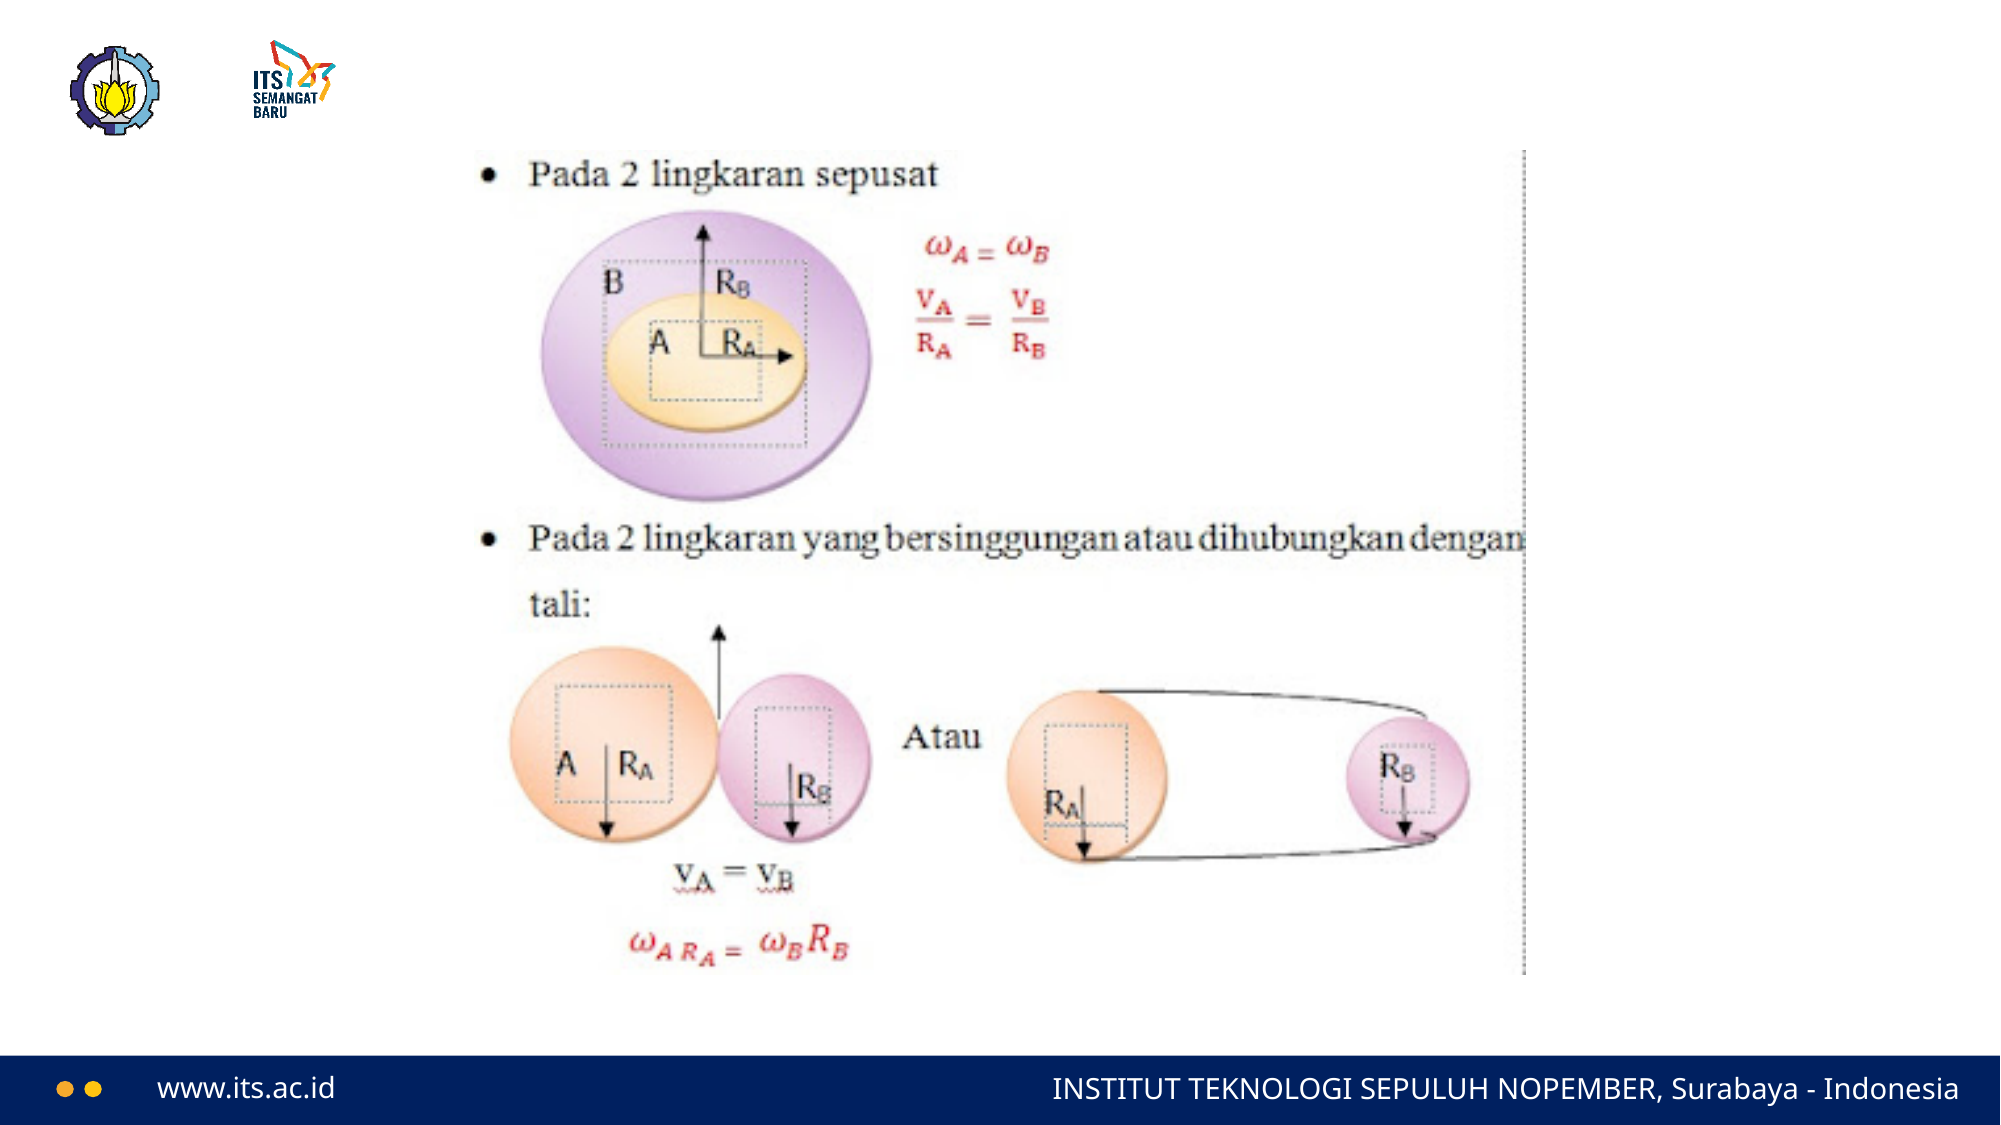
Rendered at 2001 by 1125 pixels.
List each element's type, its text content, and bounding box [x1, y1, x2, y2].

picture [243, 27, 346, 130]
text_box www.its.ac.id [142, 1061, 785, 1112]
picture [69, 45, 160, 136]
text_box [56, 1080, 102, 1098]
text_box [0, 1055, 2000, 1125]
picture [474, 150, 1526, 975]
text_box INSTITUT TEKNOLOGI SEPULUH NOPEMBER, Surabaya - Indonesia [886, 1062, 1976, 1113]
